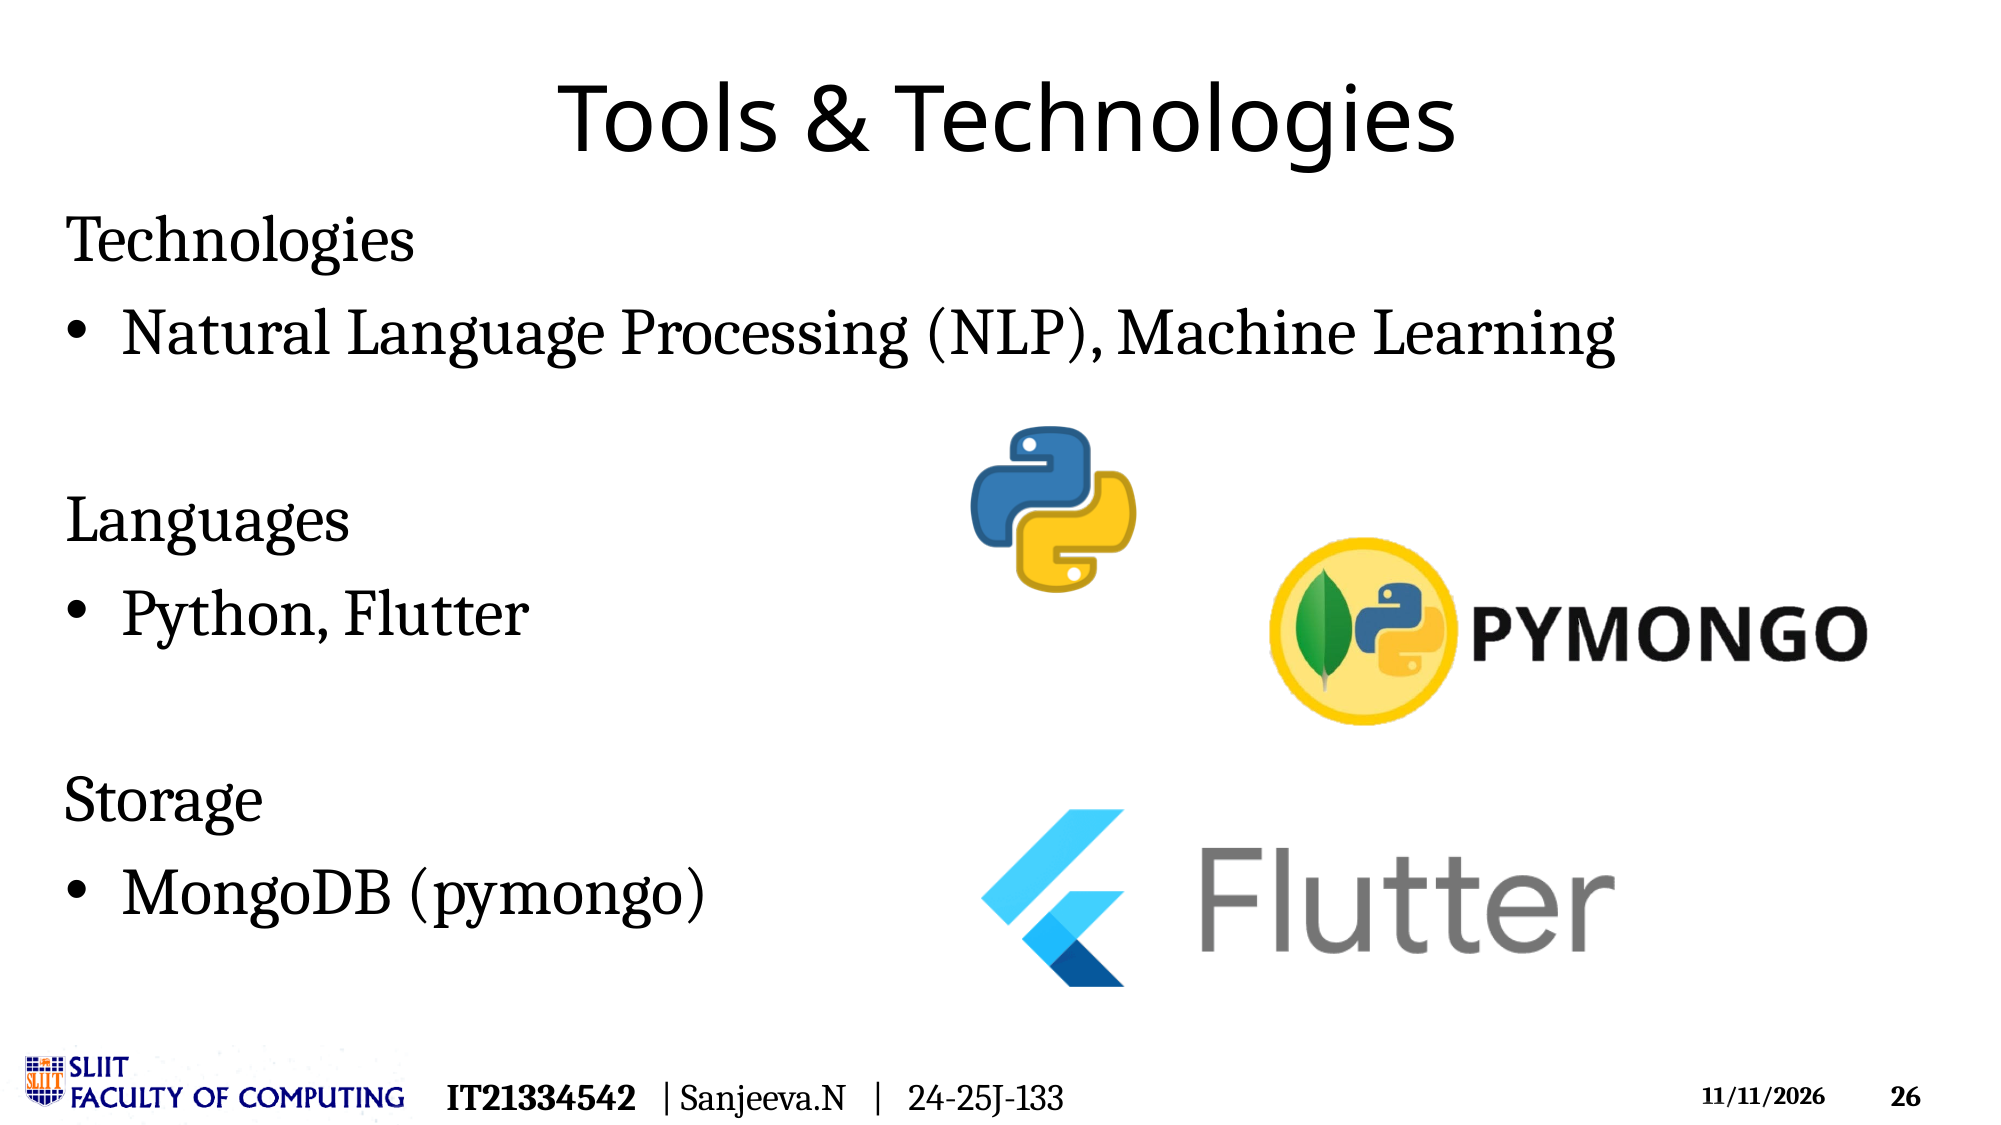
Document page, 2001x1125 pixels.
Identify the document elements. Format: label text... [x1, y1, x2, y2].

title Tools & Technologies [50, 50, 1967, 180]
text_box IT21334542 | Sanjeeva.N | 24-25J-133 [430, 1063, 1552, 1125]
picture [1259, 509, 1875, 732]
picture [964, 420, 1143, 599]
picture [964, 776, 1662, 1001]
list Technologies Natural Language Processing (NLP), Machine Learning Languages Python, Flutter Storage MongoDB (pymongo) [50, 187, 1967, 1038]
picture [0, 1045, 413, 1124]
